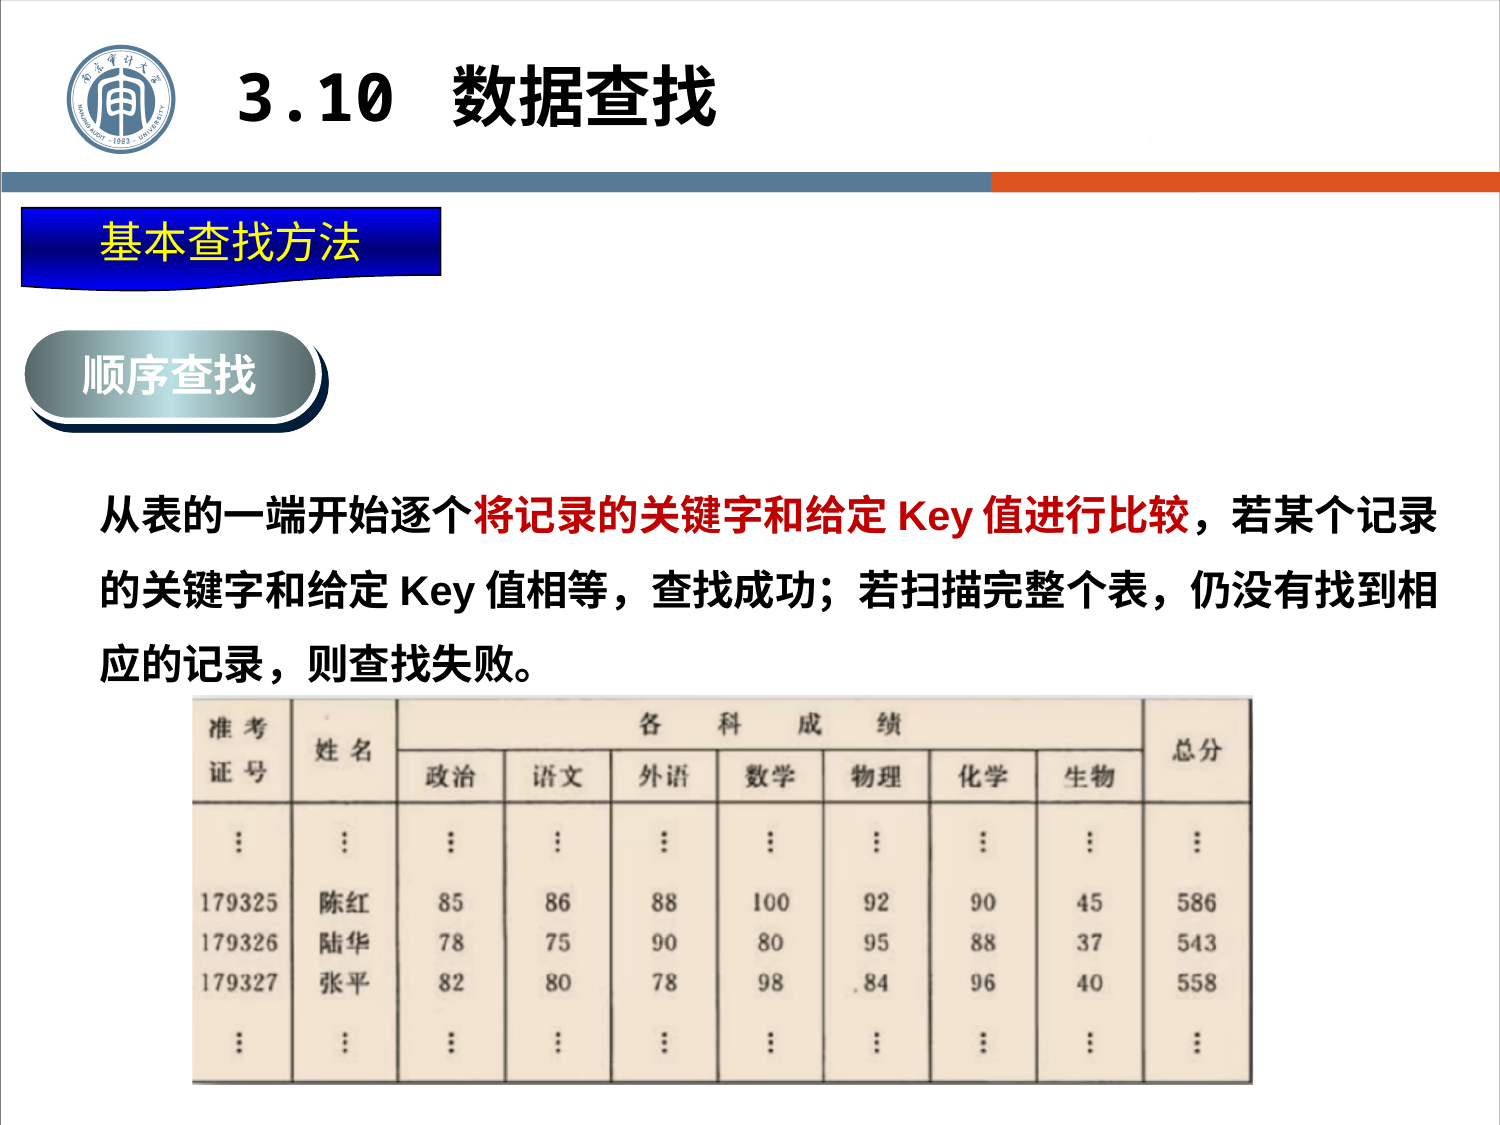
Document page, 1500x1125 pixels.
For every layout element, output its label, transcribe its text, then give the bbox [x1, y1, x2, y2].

picture [0, 0, 1500, 1125]
text_box 从表的一端开始逐个将记录的关键字和给定Key值进行比较，若某个记录的关键字和给定Key值相等，查找成功；若扫描完整个表，仍没有找到相应的记录，则查找失败。 [88, 458, 1454, 696]
text_box 基本查找方法 [21, 207, 441, 291]
text_box 顺序查找 [21, 327, 319, 421]
text_box 3.10 数据查找 [220, 47, 734, 142]
